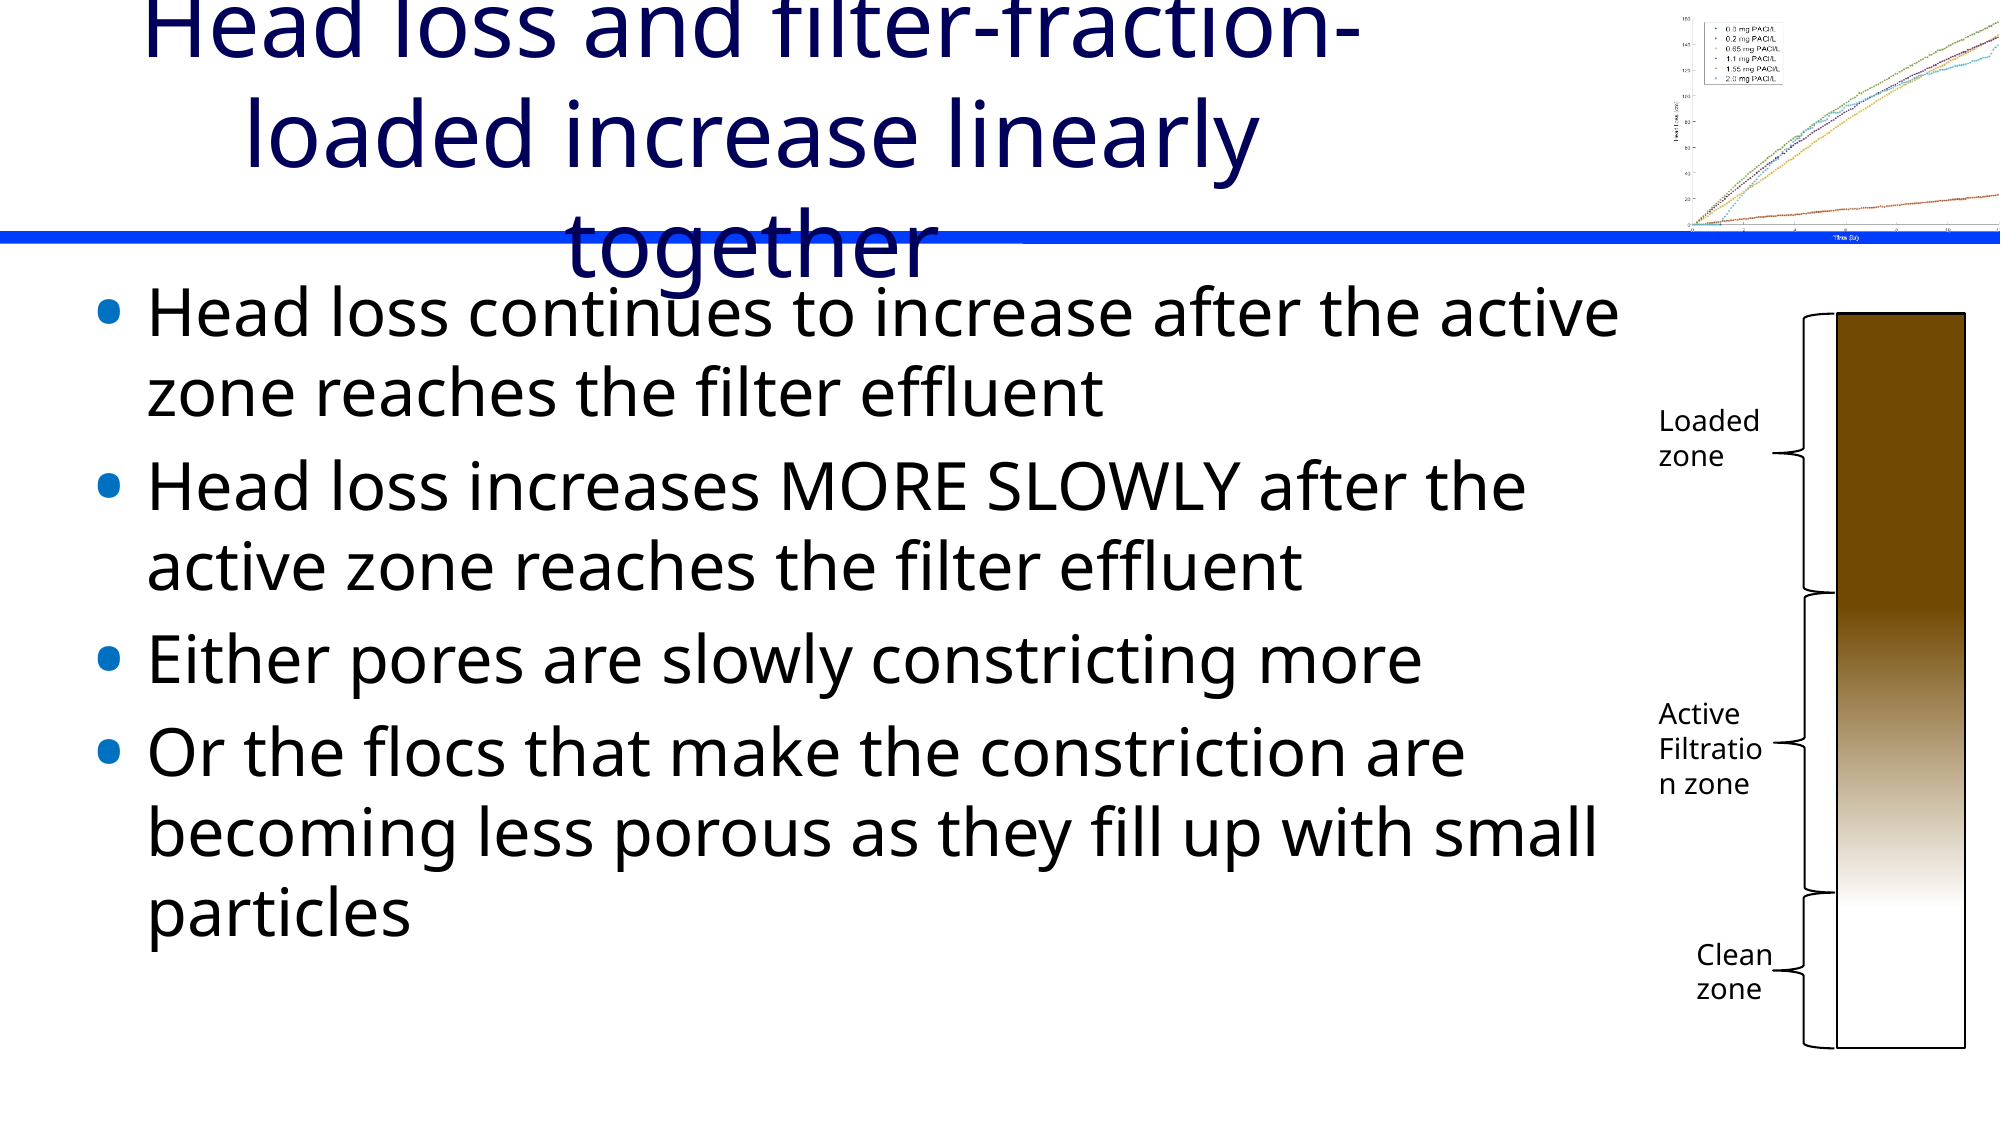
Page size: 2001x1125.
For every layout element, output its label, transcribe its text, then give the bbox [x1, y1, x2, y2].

text_box Active Filtration zone [1644, 687, 1794, 808]
text_box [1773, 892, 1831, 1049]
text_box [1794, 313, 1834, 593]
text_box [1836, 313, 1966, 1049]
text_box Clean zone [1681, 928, 1803, 1014]
text_box [1794, 593, 1831, 893]
list Head loss continues to increase after the active zone reaches the filter effluent Head loss increases MORE SLOWLY after the active zone reaches the filter effluent Either pores are slowly constricting more Or the flocs that make the constriction are becoming less porous as they fill up with small particles [74, 262, 1652, 1006]
picture [1640, 0, 2000, 252]
text_box Loaded zone [1644, 394, 1794, 480]
title Head loss and filter-fraction-loaded increase linearly together [75, 37, 1431, 225]
